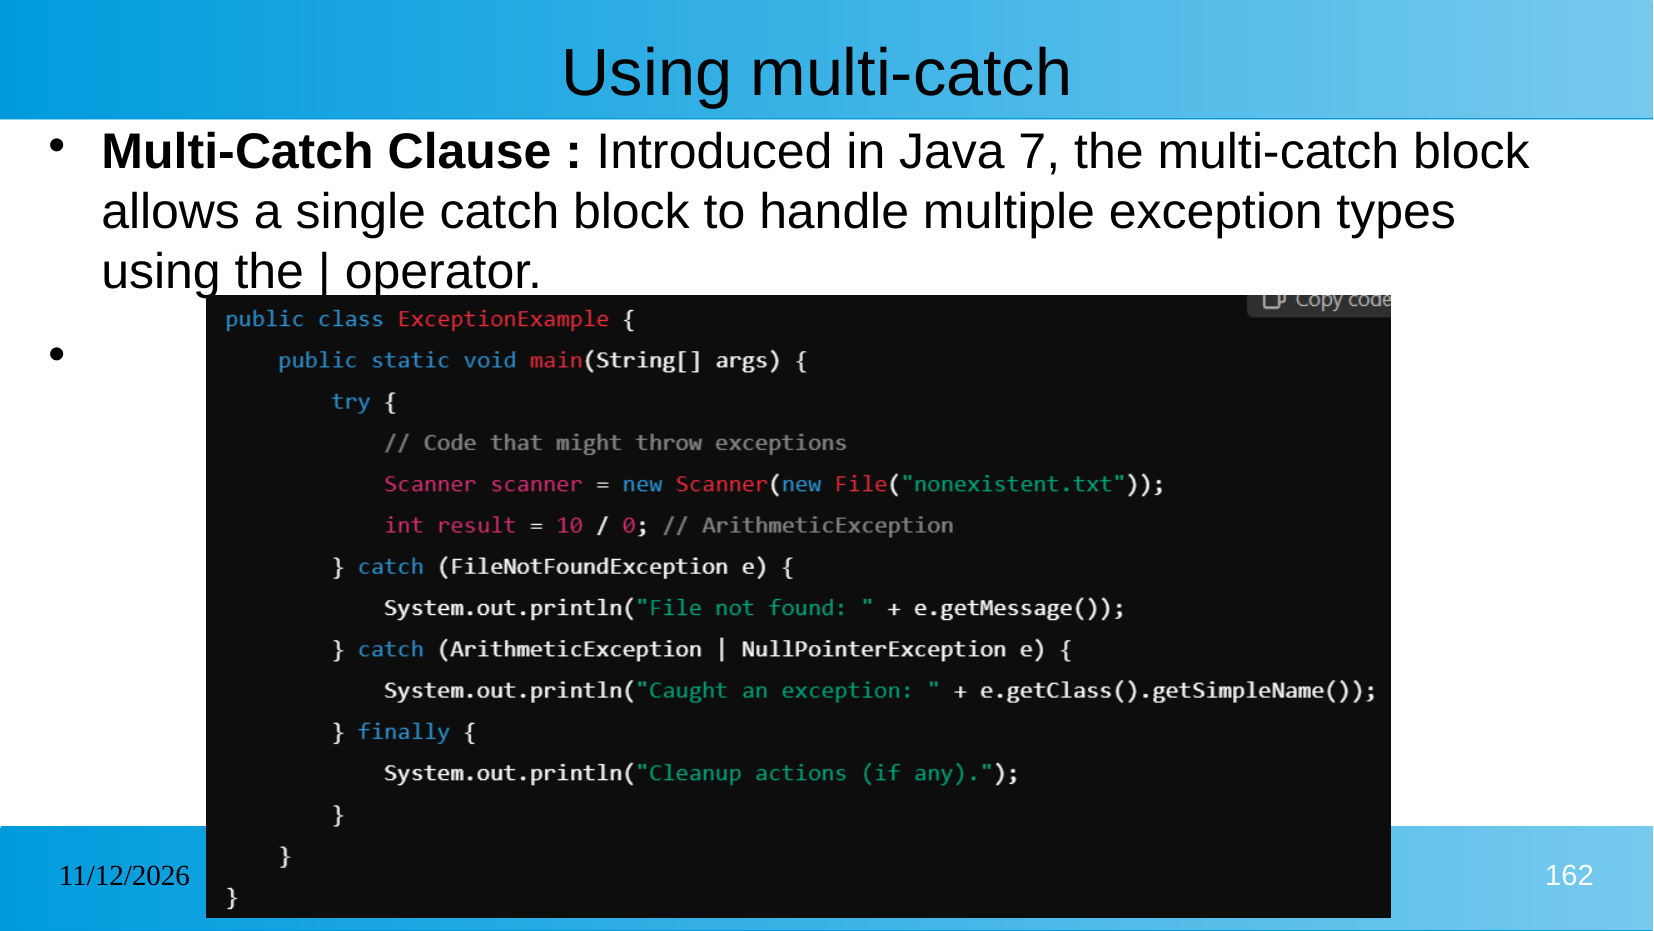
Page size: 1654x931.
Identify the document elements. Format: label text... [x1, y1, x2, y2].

list Multi-Catch Clause : Introduced in Java 7, the multi-catch block allows a single catch block to handle multiple exception types using the | operator. [30, 118, 1566, 841]
picture [206, 295, 1391, 918]
slide_number 162 [1396, 856, 1594, 915]
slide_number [59, 856, 201, 915]
title Using multi-catch [59, 29, 1594, 108]
